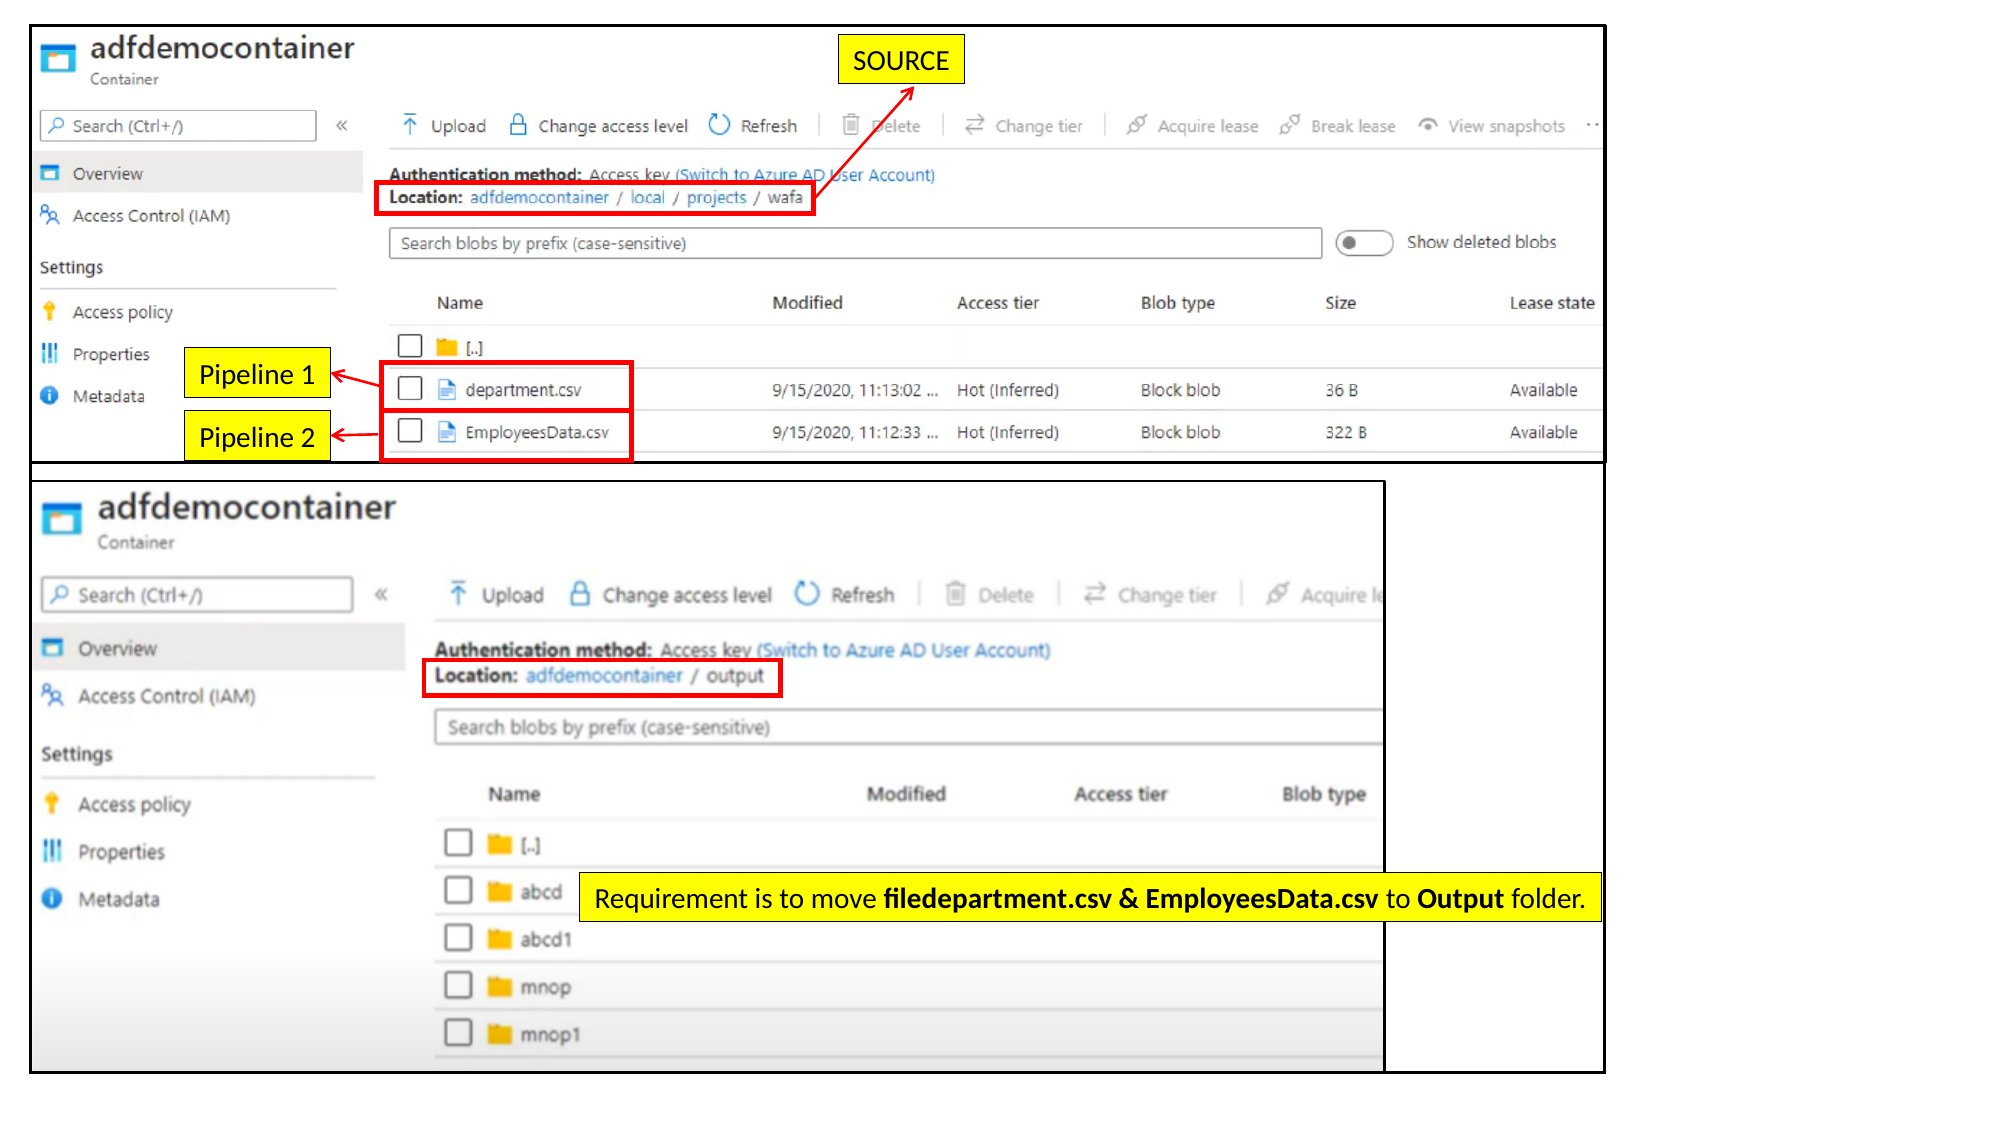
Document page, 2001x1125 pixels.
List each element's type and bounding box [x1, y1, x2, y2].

text_box [30, 24, 1605, 1074]
picture [32, 27, 1605, 462]
text_box [813, 86, 915, 200]
text_box [331, 373, 382, 387]
picture [32, 482, 1384, 1071]
